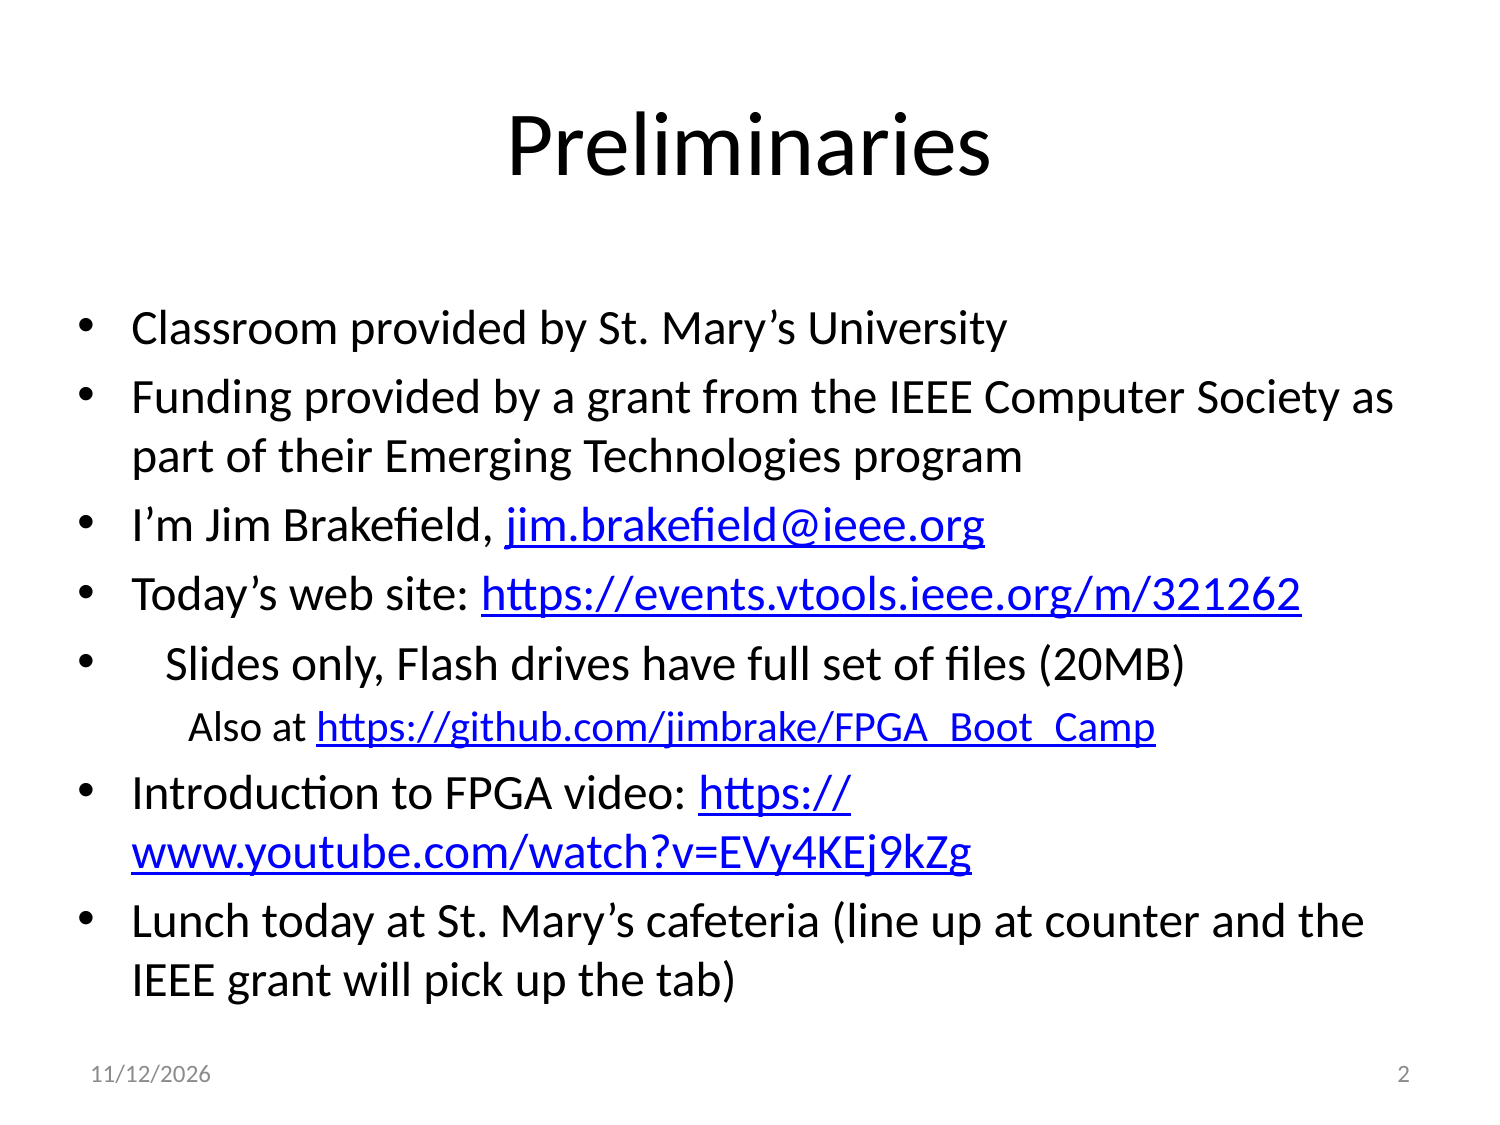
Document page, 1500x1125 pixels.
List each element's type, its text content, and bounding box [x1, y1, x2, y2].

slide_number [75, 1042, 425, 1103]
title Preliminaries [75, 45, 1425, 233]
list Classroom provided by St. Mary’s University Funding provided by a grant from the IEEE Computer Society as part of their Emerging Technologies program I’m Jim Brakefield, jim.brakefield@ieee.org Today’s web site: https://events.vtools.ieee.org/m/321262 Slides only, Flash drives have full set of files (20MB) Also at https://github.com/jimbrake/FPGA_Boot_Camp Introduction to FPGA video: https://www.youtube.com/watch?v=EVy4KEj9kZg Lunch today at St. Mary’s cafeteria (line up at counter and the IEEE grant will pick up the tab) [62, 287, 1413, 1030]
slide_number 2 [1074, 1042, 1425, 1103]
